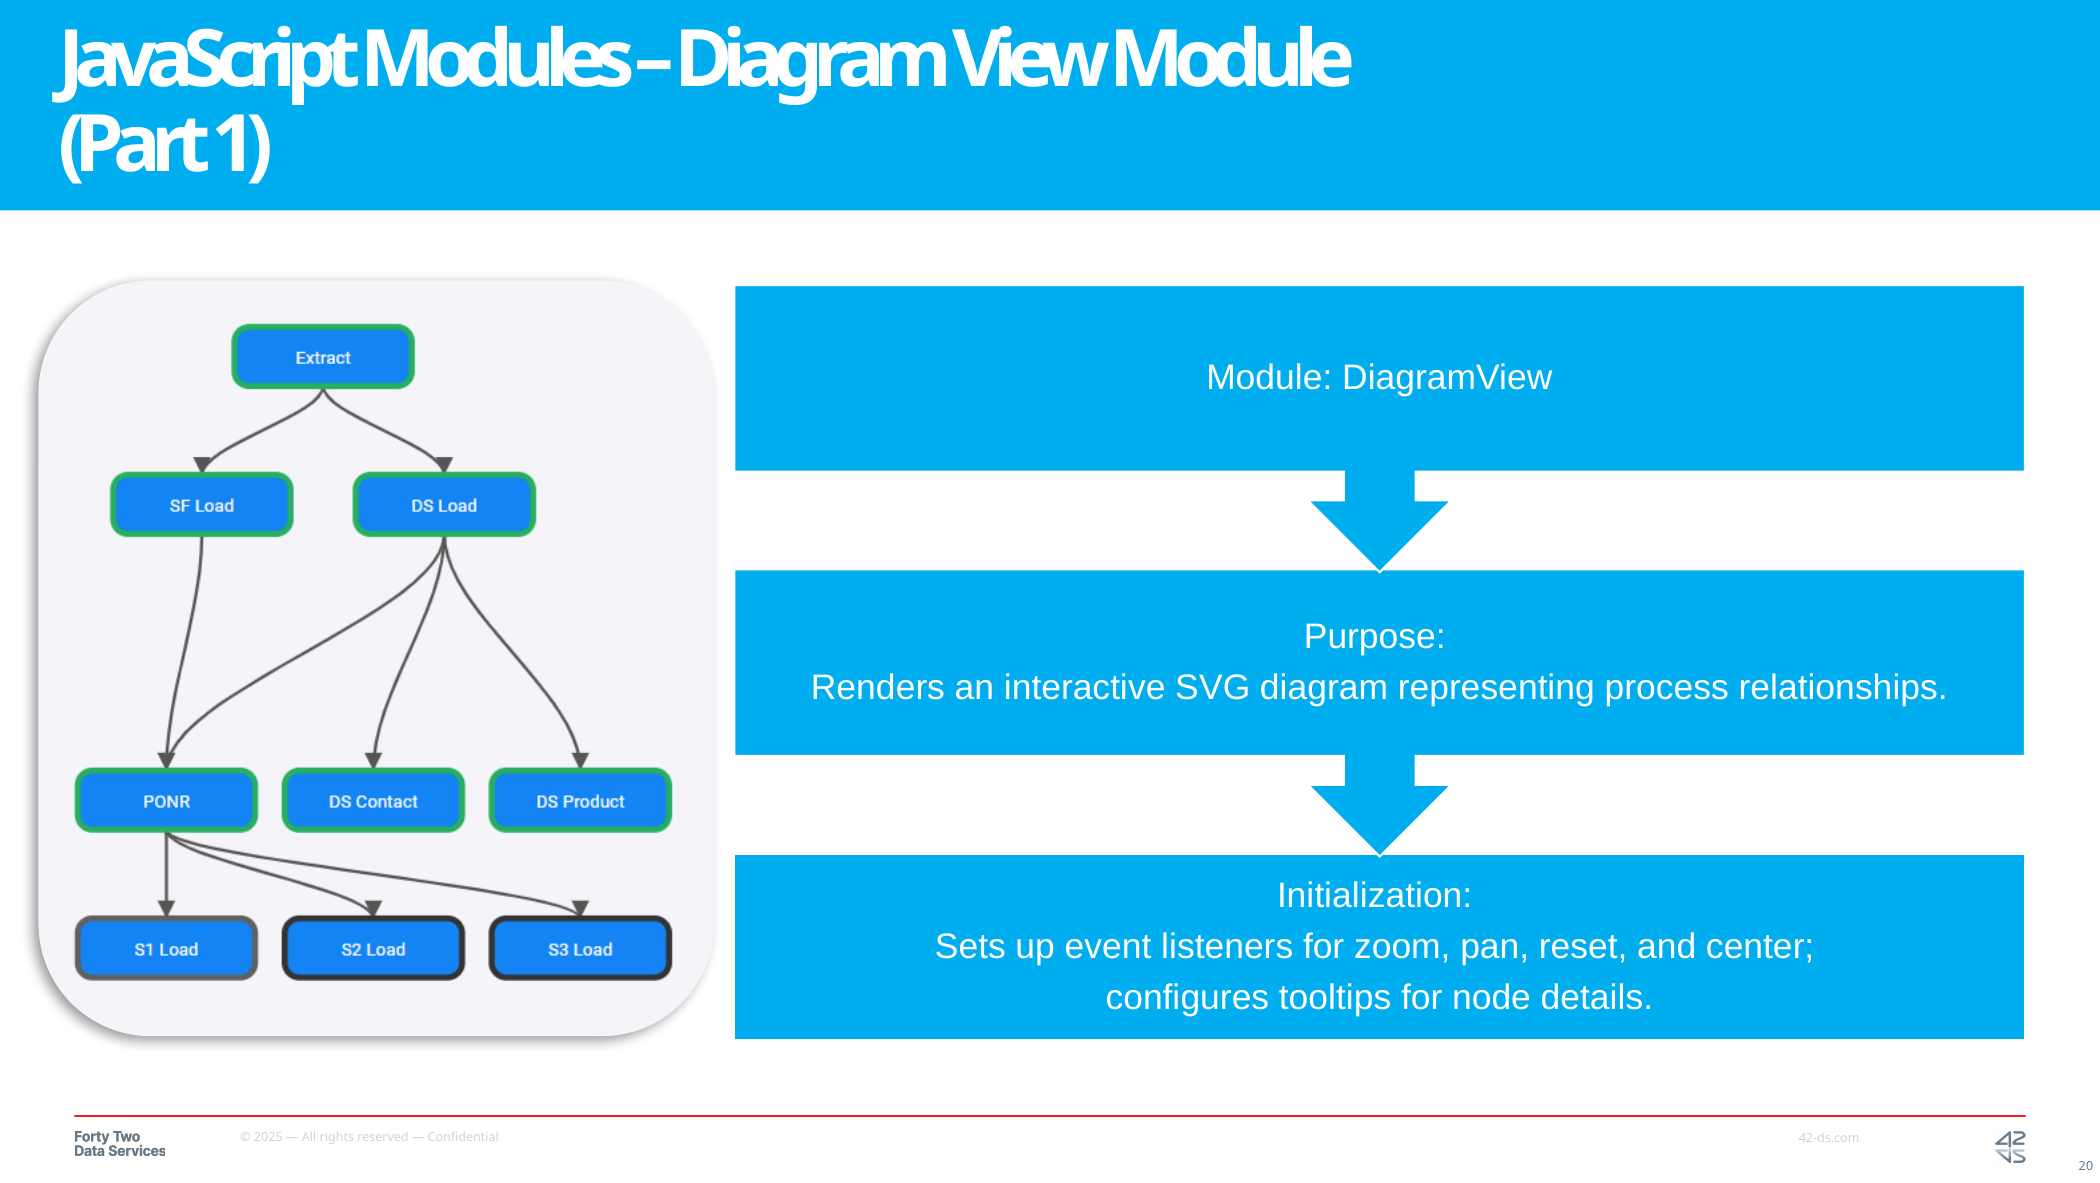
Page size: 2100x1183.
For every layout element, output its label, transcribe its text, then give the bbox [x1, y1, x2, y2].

picture [53, 93, 58, 102]
picture [38, 280, 715, 1037]
picture [1990, 1127, 2025, 1168]
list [734, 284, 2025, 1041]
list JavaScript Modules – Diagram View Module (Part 1) [58, 17, 1366, 210]
slide_number 20 [2025, 1115, 2094, 1176]
